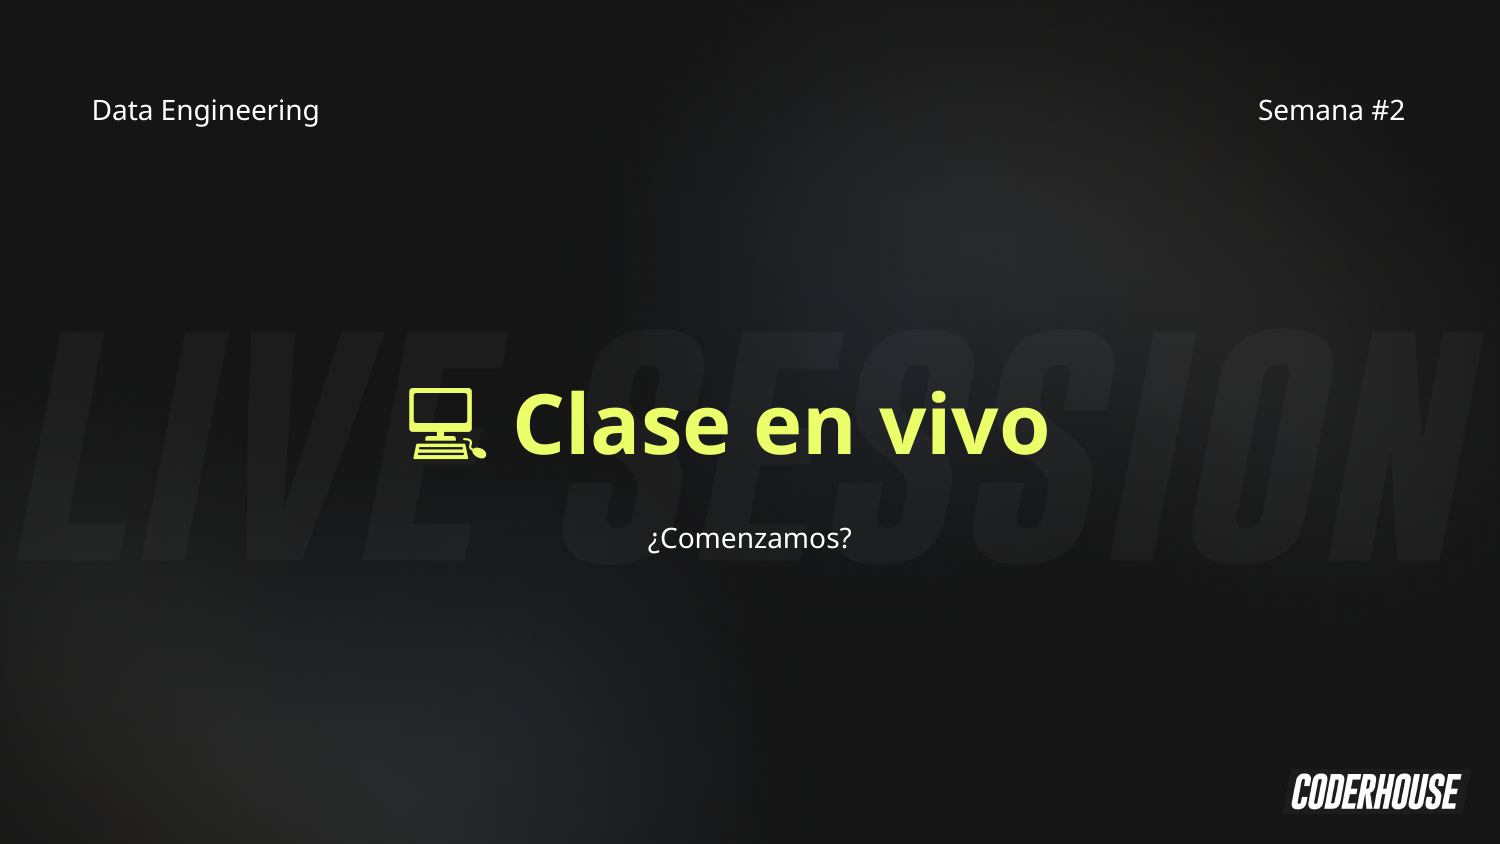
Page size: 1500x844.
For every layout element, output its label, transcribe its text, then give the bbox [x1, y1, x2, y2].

text_box 💻 Clase en vivo [386, 367, 1114, 488]
text_box Semana #2 [946, 77, 1421, 141]
text_box ¿Comenzamos? [512, 505, 988, 570]
text_box Data Engineering [76, 77, 946, 141]
picture [0, 0, 1500, 844]
